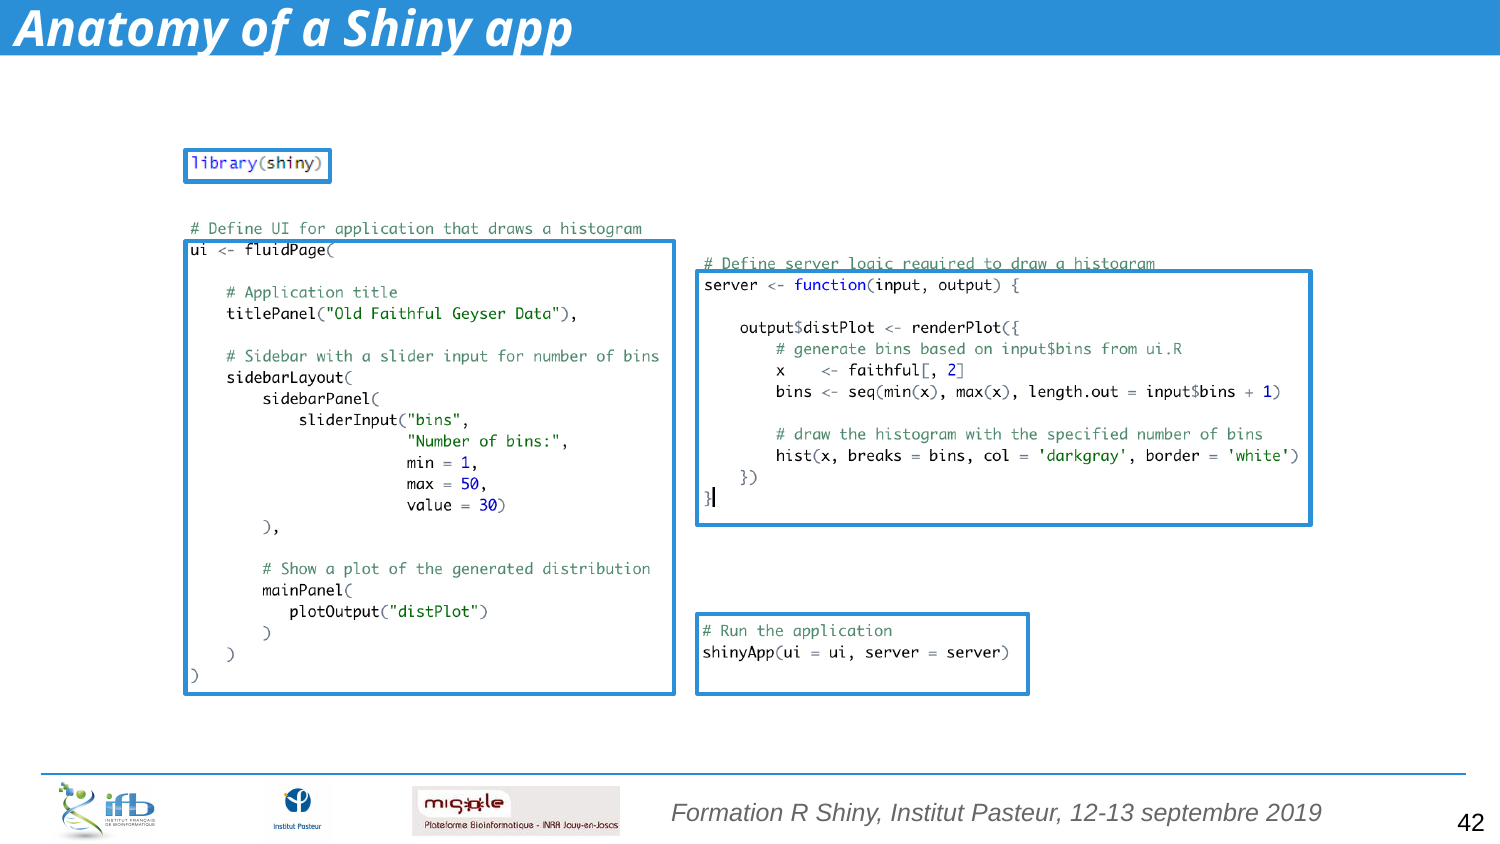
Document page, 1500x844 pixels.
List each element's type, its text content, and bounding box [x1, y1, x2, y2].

picture [185, 149, 330, 182]
slide_number 42 [1425, 794, 1500, 844]
title Anatomy of a Shiny app [0, 0, 1500, 56]
text_box [695, 612, 1030, 696]
picture [697, 613, 1021, 676]
text_box [695, 269, 1313, 527]
picture [51, 779, 158, 843]
picture [262, 778, 333, 844]
picture [185, 205, 675, 694]
picture [412, 786, 620, 836]
picture [701, 240, 1315, 507]
